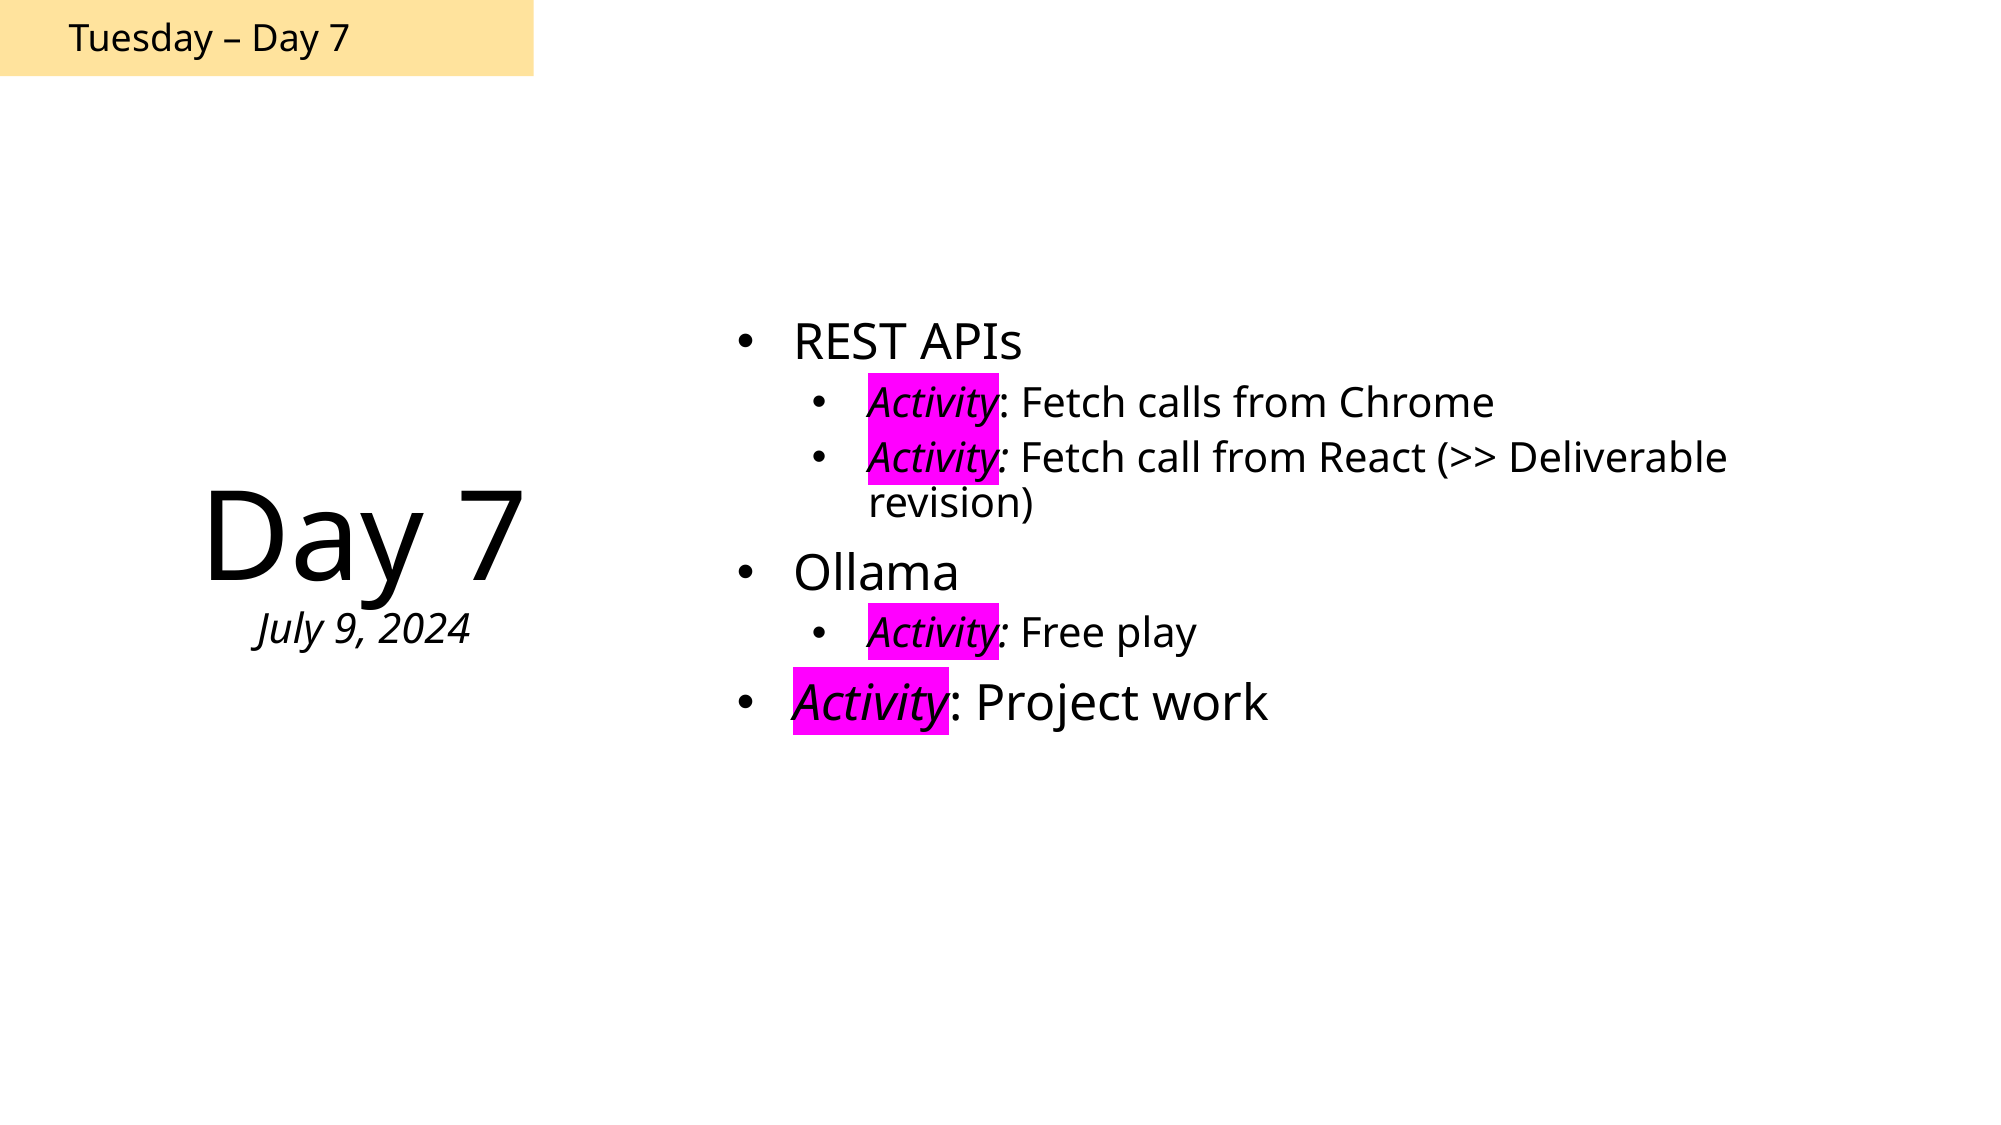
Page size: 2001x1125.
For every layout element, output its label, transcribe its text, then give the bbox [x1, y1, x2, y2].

title Day 7 July 9, 2024 [97, 366, 631, 759]
subtitle REST APIs Activity: Fetch calls from Chrome Activity: Fetch call from React (>> Deliverable revision) Ollama Activity: Free play Activity: Project work [721, 206, 1822, 842]
text_box Tuesday – Day 7 [0, 0, 534, 77]
